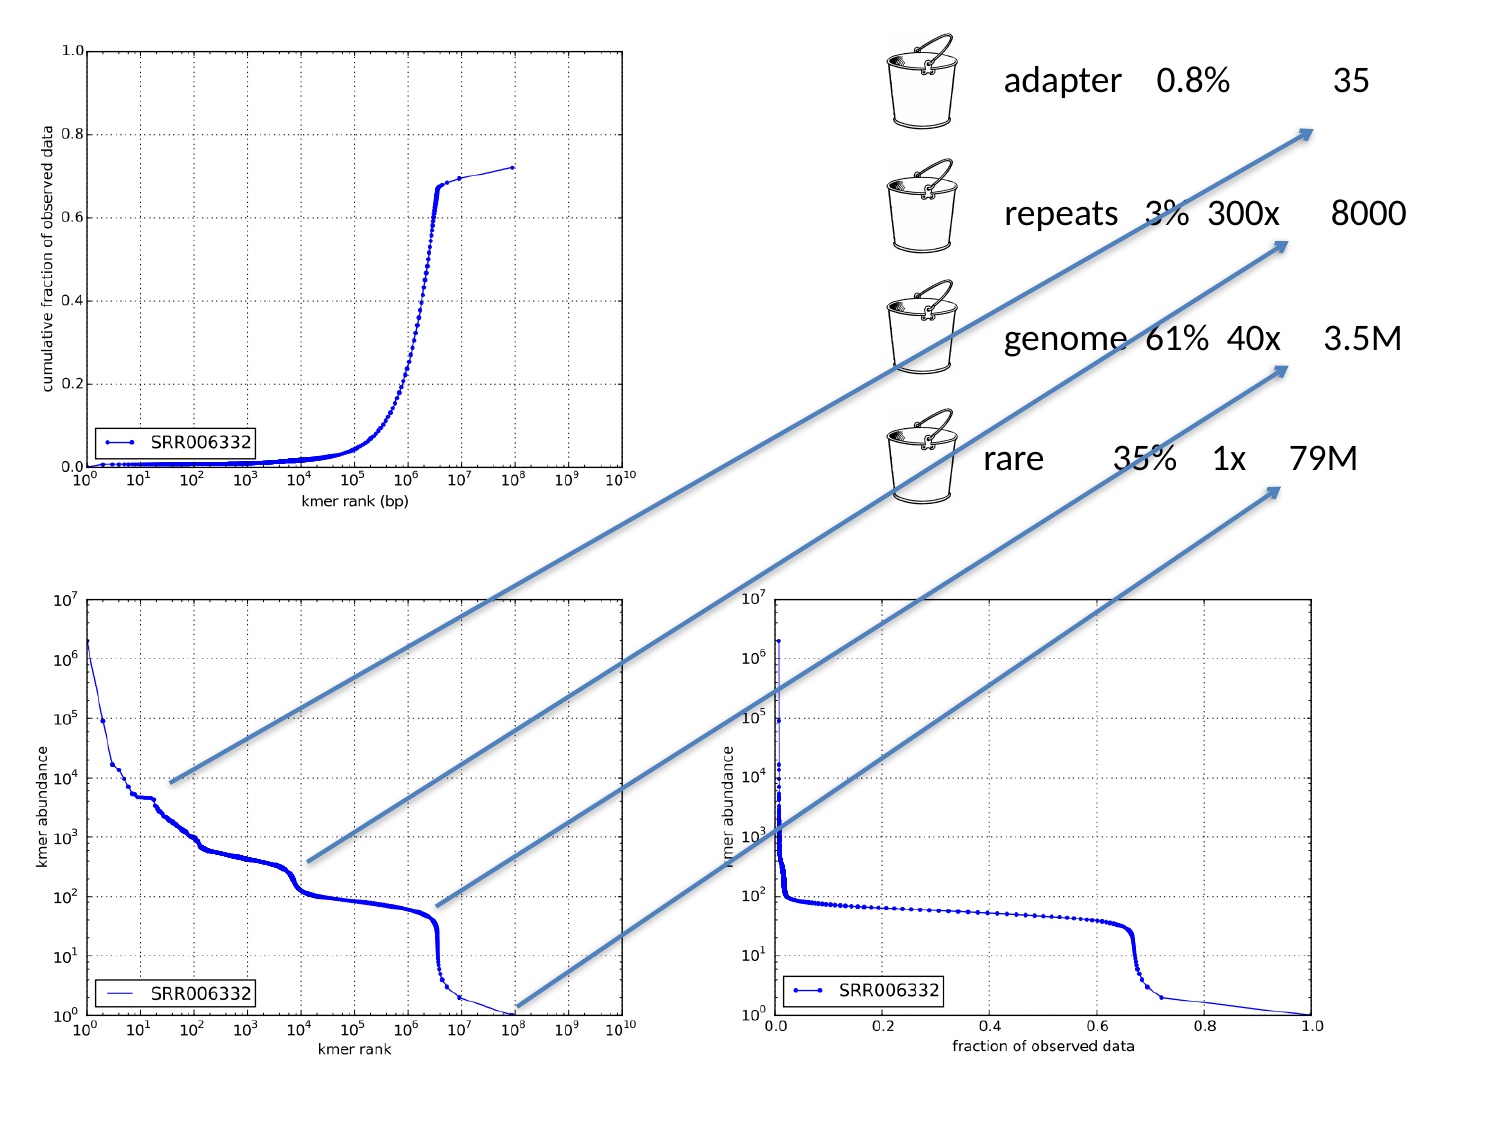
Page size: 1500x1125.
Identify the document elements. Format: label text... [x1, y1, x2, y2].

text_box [435, 871, 511, 907]
picture [0, 0, 690, 518]
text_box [306, 792, 1289, 863]
picture [886, 33, 958, 128]
picture [0, 547, 1378, 1065]
text_box rare 35% 1x 79M [1320, 425, 1417, 486]
text_box genome 61% 40x 3.5M [1320, 305, 1419, 365]
text_box repeats 3% 300x 8000 [1320, 180, 1423, 241]
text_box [516, 871, 1282, 1008]
text_box adapter 0.8% 35 [988, 47, 1387, 108]
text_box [169, 128, 1314, 784]
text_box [1285, 870, 1289, 907]
